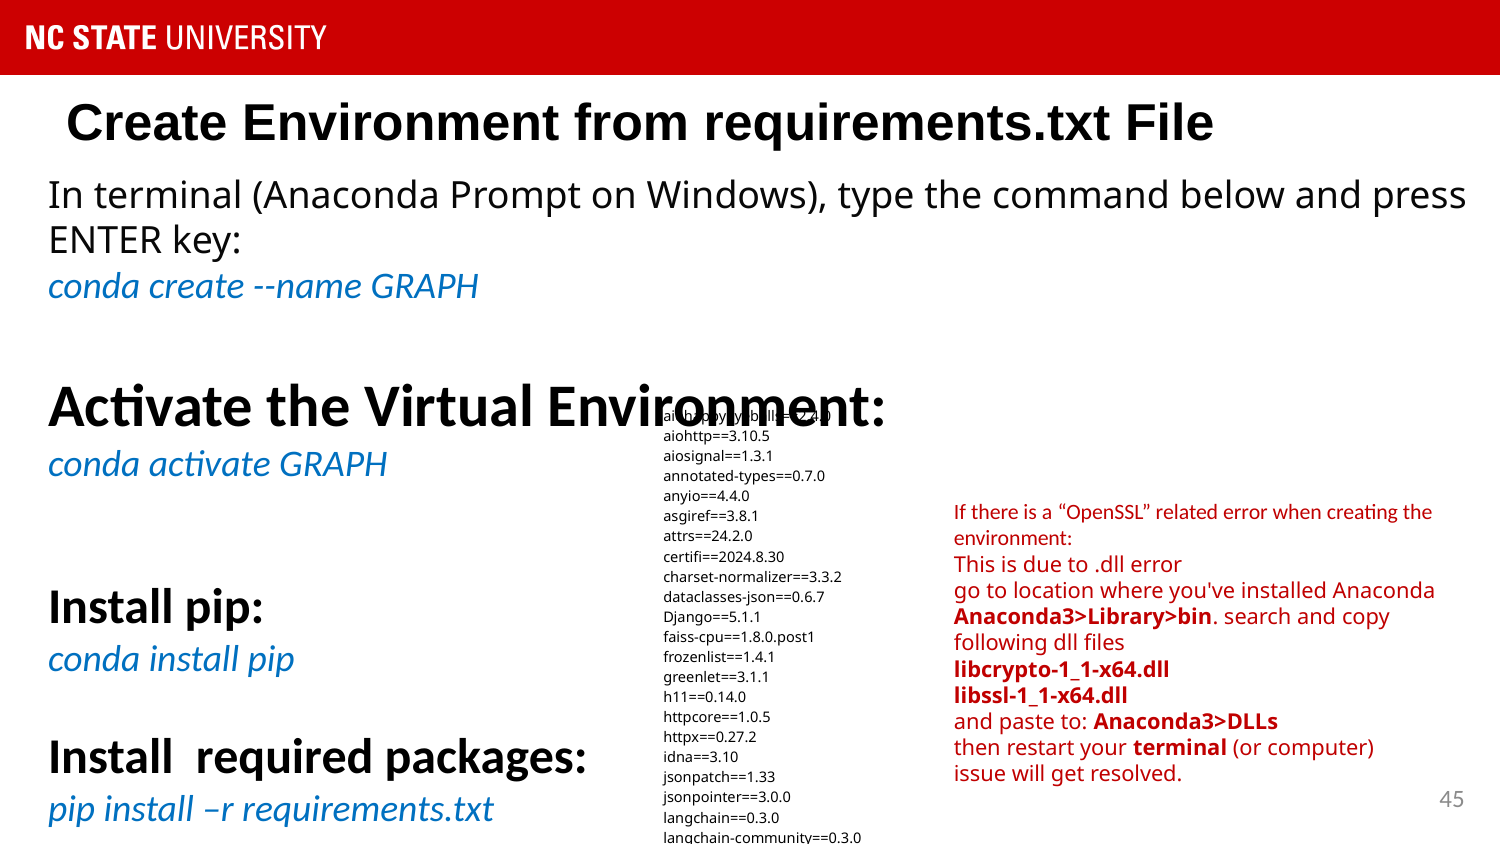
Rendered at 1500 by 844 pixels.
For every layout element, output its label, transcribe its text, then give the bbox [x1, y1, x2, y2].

picture [0, 0, 1500, 75]
text_box In terminal (Anaconda Prompt on Windows), type the command below and press ENTER key: conda create --name GRAPH Activate the Virtual Environment: conda activate GRAPH Install pip: conda install pip Install required packages: pip install –r requirements.txt [33, 163, 1491, 836]
text_box If there is a “OpenSSL” related error when creating the environment: This is due to .dll error go to location where you've installed Anaconda Anaconda3>Library>bin. search and copy following dll files libcrypto-1_1-x64.dll libssl-1_1-x64.dll and paste to: Anaconda3>DLLs then restart your terminal (or computer) issue will get resolved. [939, 490, 1467, 820]
title Create Environment from requirements.txt File [51, 72, 1480, 163]
text_box aiohappyeyeballs==2.4.0 aiohttp==3.10.5 aiosignal==1.3.1 annotated-types==0.7.0 anyio==4.4.0 asgiref==3.8.1 attrs==24.2.0 certifi==2024.8.30 charset-normalizer==3.3.2 dataclasses-json==0.6.7 Django==5.1.1 faiss-cpu==1.8.0.post1 frozenlist==1.4.1 greenlet==3.1.1 h11==0.14.0 httpcore==1.0.5 httpx==0.27.2 idna==3.10 jsonpatch==1.33 jsonpointer==3.0.0 langchain==0.3.0 langchain-community==0.3.0 langchain-core==0.3.5 langchain-text-splitters==0.3.0 langsmith==0.1.125 marshmallow==3.22.0 multidict==6.1.0 mypy-extensions==1.0.0 numpy==1.26.4 ollama==0.3.3 orjson==3.10.7 packaging==24.1 pydantic==2.9.2 pydantic-settings==2.5.2 pydantic_core==2.23.4 PyMuPDF==1.24.10 PyMuPDFb==1.24.10 python-dotenv==1.0.1 PyYAML==6.0.2 requests==2.32.3 setuptools==72.1.0 sniffio==1.3.1 SQLAlchemy==2.0.35 sqlparse==0.5.1 tenacity==8.5.0 typing-inspect==0.9.0 typing_extensions==4.12.2 urllib3==2.2.3 wheel==0.44.0 yarl==1.11.1 [648, 396, 886, 844]
